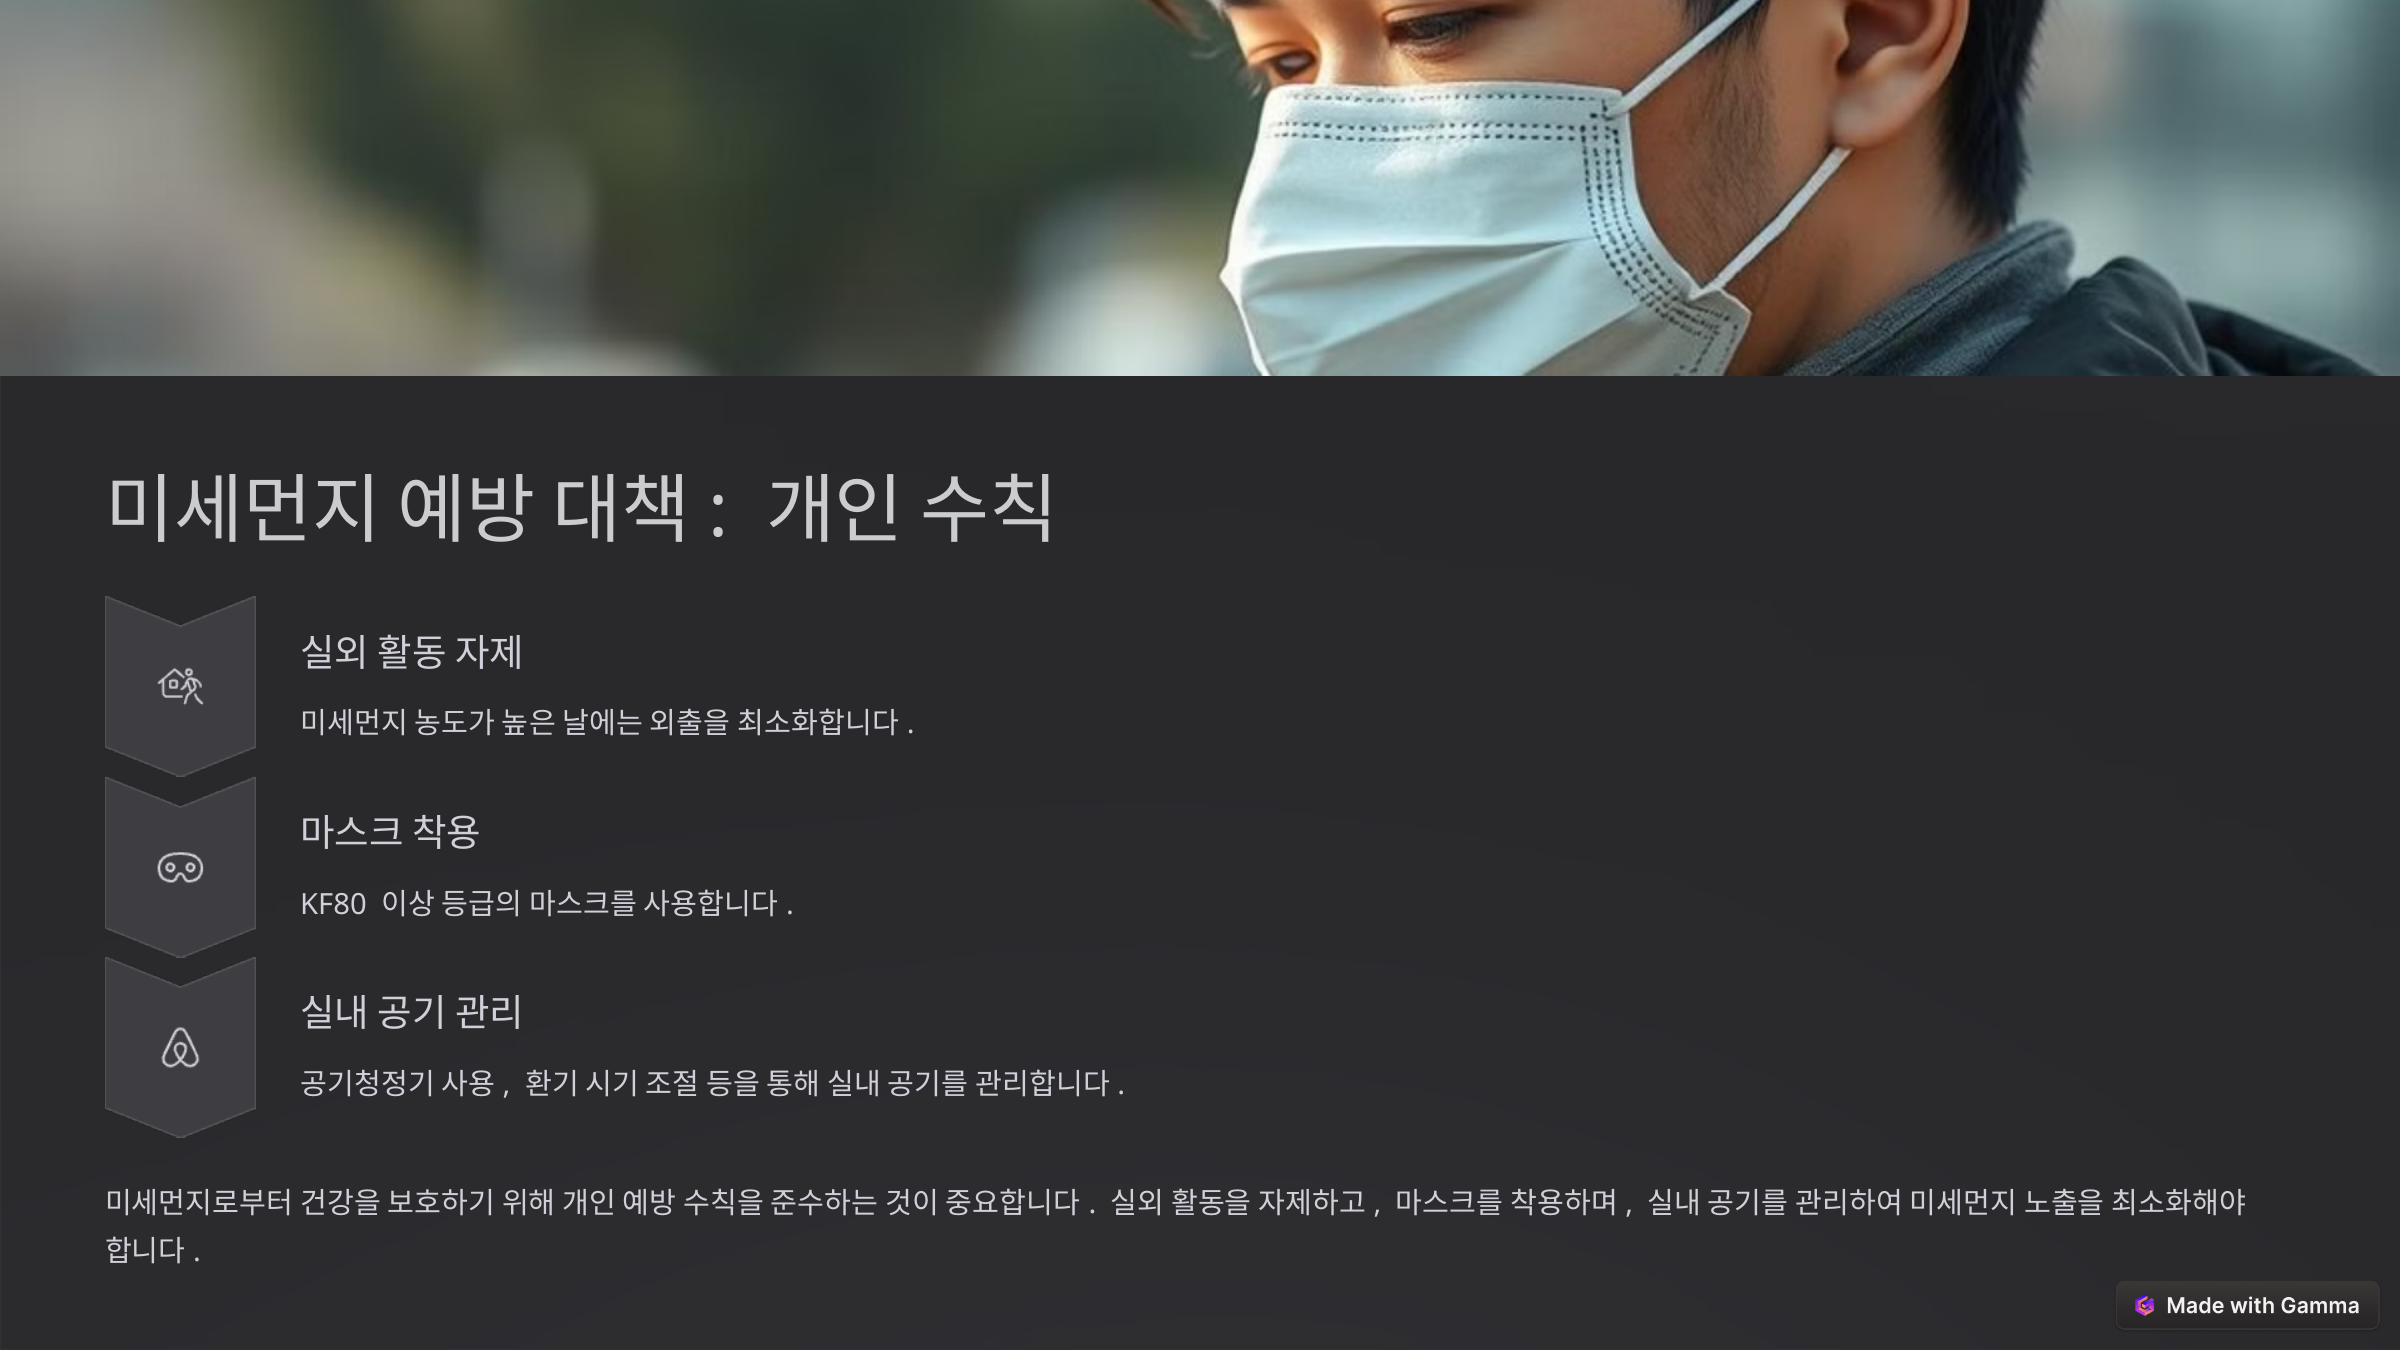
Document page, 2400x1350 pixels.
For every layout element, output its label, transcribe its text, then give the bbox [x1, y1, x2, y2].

picture [0, 0, 2400, 376]
text_box KF80 이상 등급의 마스크를 사용합니다. [300, 872, 2295, 921]
text_box 마스크 착용 [300, 807, 676, 854]
text_box 미세먼지로부터 건강을 보호하기 위해 개인 예방 수칙을 준수하는 것이 중요합니다. 실외 활동을 자제하고, 마스크를 착용하며, 실내 공기를 관리하여 미세먼지 노출을 최소화해야 합니다. [105, 1171, 2295, 1268]
text_box 실내 공기 관리 [300, 987, 676, 1035]
text_box 미세먼지 예방 대책: 개인 수칙 [105, 458, 1013, 552]
text_box 공기청정기 사용, 환기 시기 조절 등을 통해 실내 공기를 관리합니다. [300, 1052, 2295, 1101]
picture [105, 596, 256, 1138]
text_box 미세먼지 농도가 높은 날에는 외출을 최소화합니다. [300, 691, 2295, 740]
text_box 실외 활동 자제 [300, 626, 676, 674]
picture [2106, 1271, 2389, 1339]
